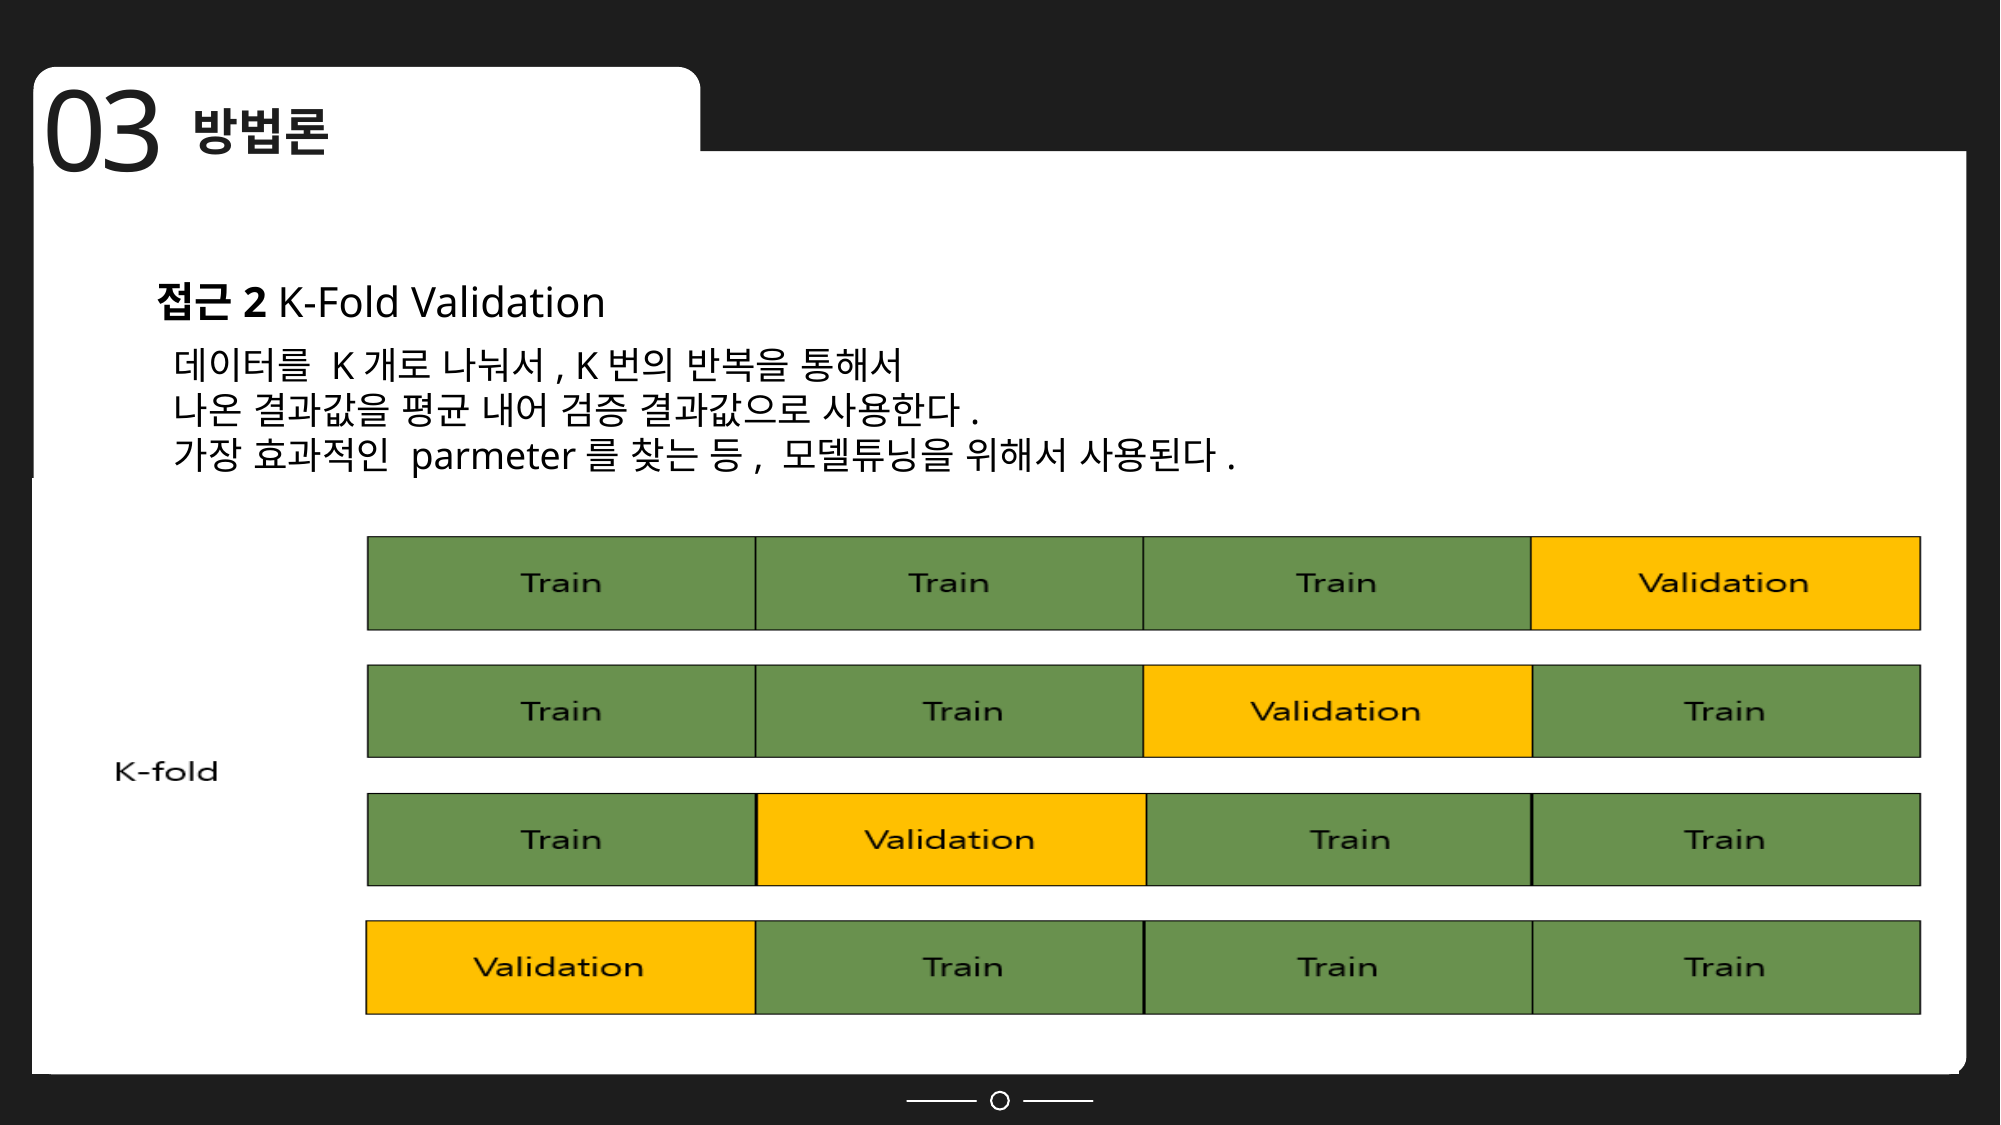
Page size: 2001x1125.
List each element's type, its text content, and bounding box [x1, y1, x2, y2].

text_box 03 [27, 51, 180, 201]
text_box 방법론 [180, 93, 346, 169]
text_box 접근2 K-Fold Validation [141, 268, 622, 334]
picture [31, 478, 1959, 1074]
text_box 데이터를 K개로 나눠서, K번의 반복을 통해서 나온 결과값을 평균 내어 검증 결과값으로 사용한다. 가장 효과적인 parmeter를 찾는 등, 모델튜닝을 위해서 사용된다. [158, 334, 1252, 478]
